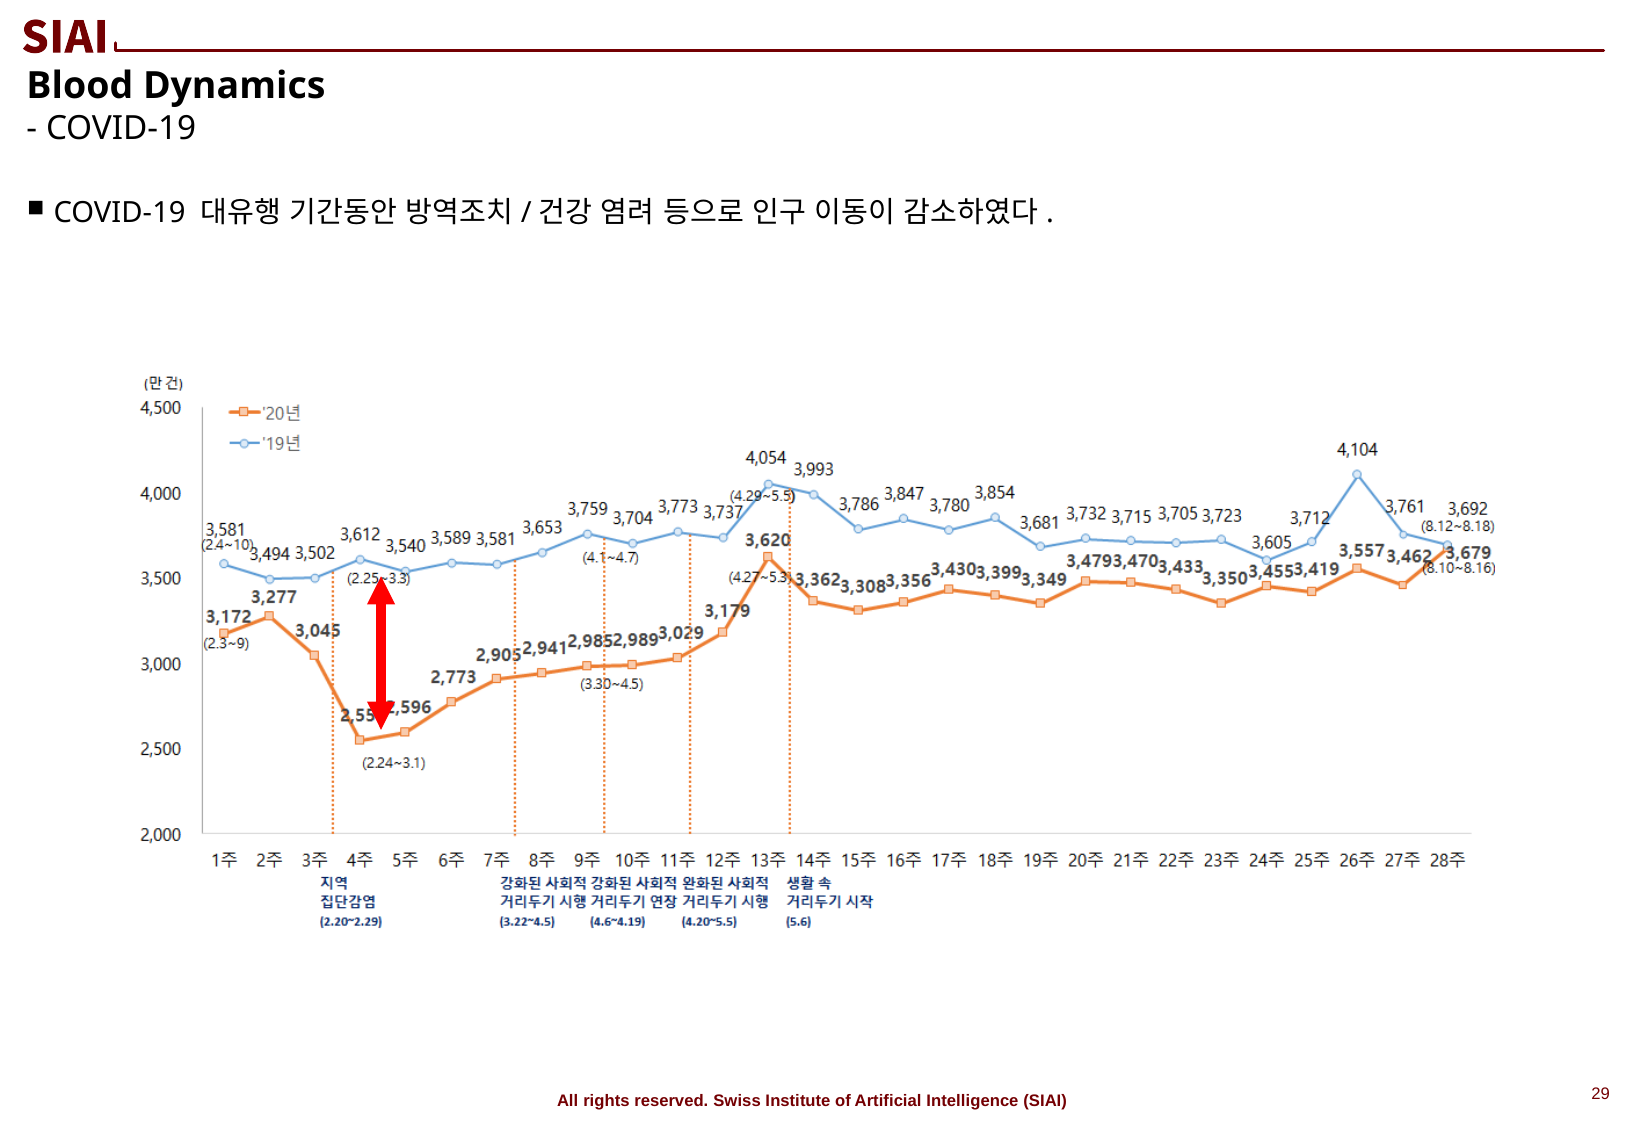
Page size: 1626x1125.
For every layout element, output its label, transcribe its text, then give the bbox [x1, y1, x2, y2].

text_box Blood Dynamics - COVID-19 [26, 61, 1604, 147]
text_box COVID-19 대유행 기간동안 방역조치/건강 염려 등으로 인구 이동이 감소하였다. [26, 184, 1581, 229]
footer All rights reserved. Swiss Institute of Artificial Intelligence (SIAI) [534, 1082, 1091, 1118]
picture [21, 19, 108, 55]
slide_number 28 [1568, 1062, 1625, 1123]
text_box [130, 364, 1495, 942]
